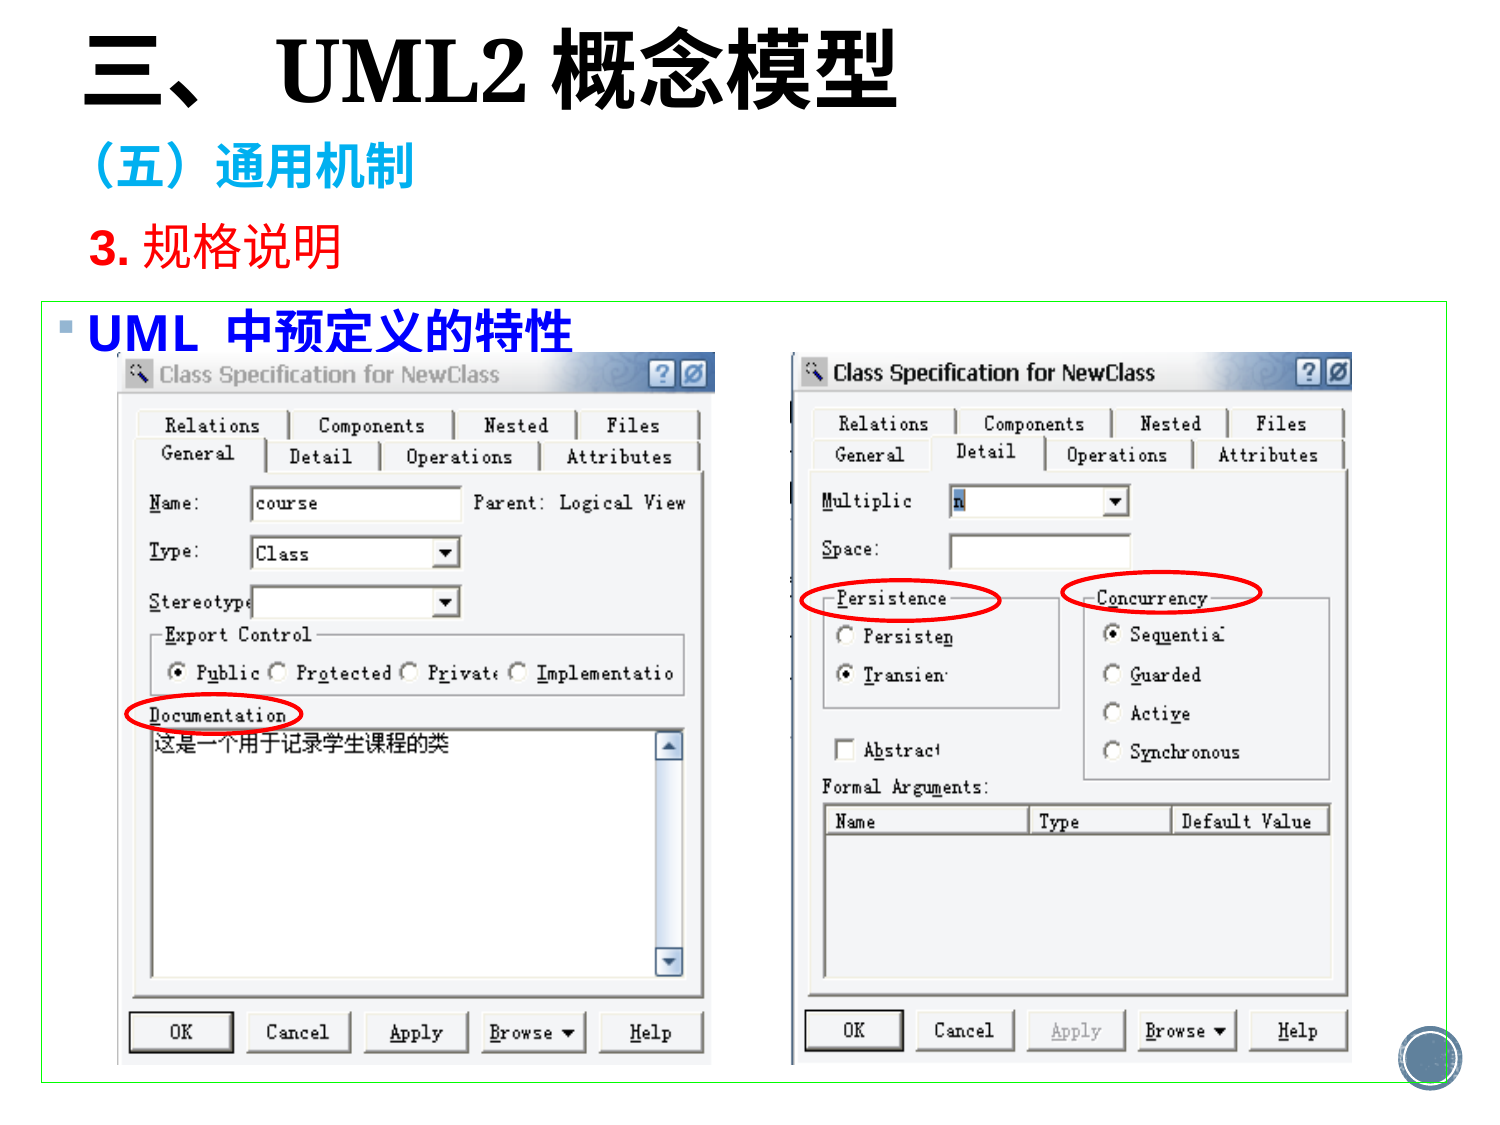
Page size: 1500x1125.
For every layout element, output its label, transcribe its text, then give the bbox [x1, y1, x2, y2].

text_box （五）通用机制 [50, 129, 1353, 209]
text_box 3.规格说明 [74, 208, 358, 283]
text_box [120, 356, 714, 1063]
list UML 中预定义的特性 [41, 301, 1447, 1083]
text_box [794, 356, 1350, 1063]
text_box 三、UML2概念模型 [64, 16, 1340, 129]
picture [790, 352, 1352, 1065]
